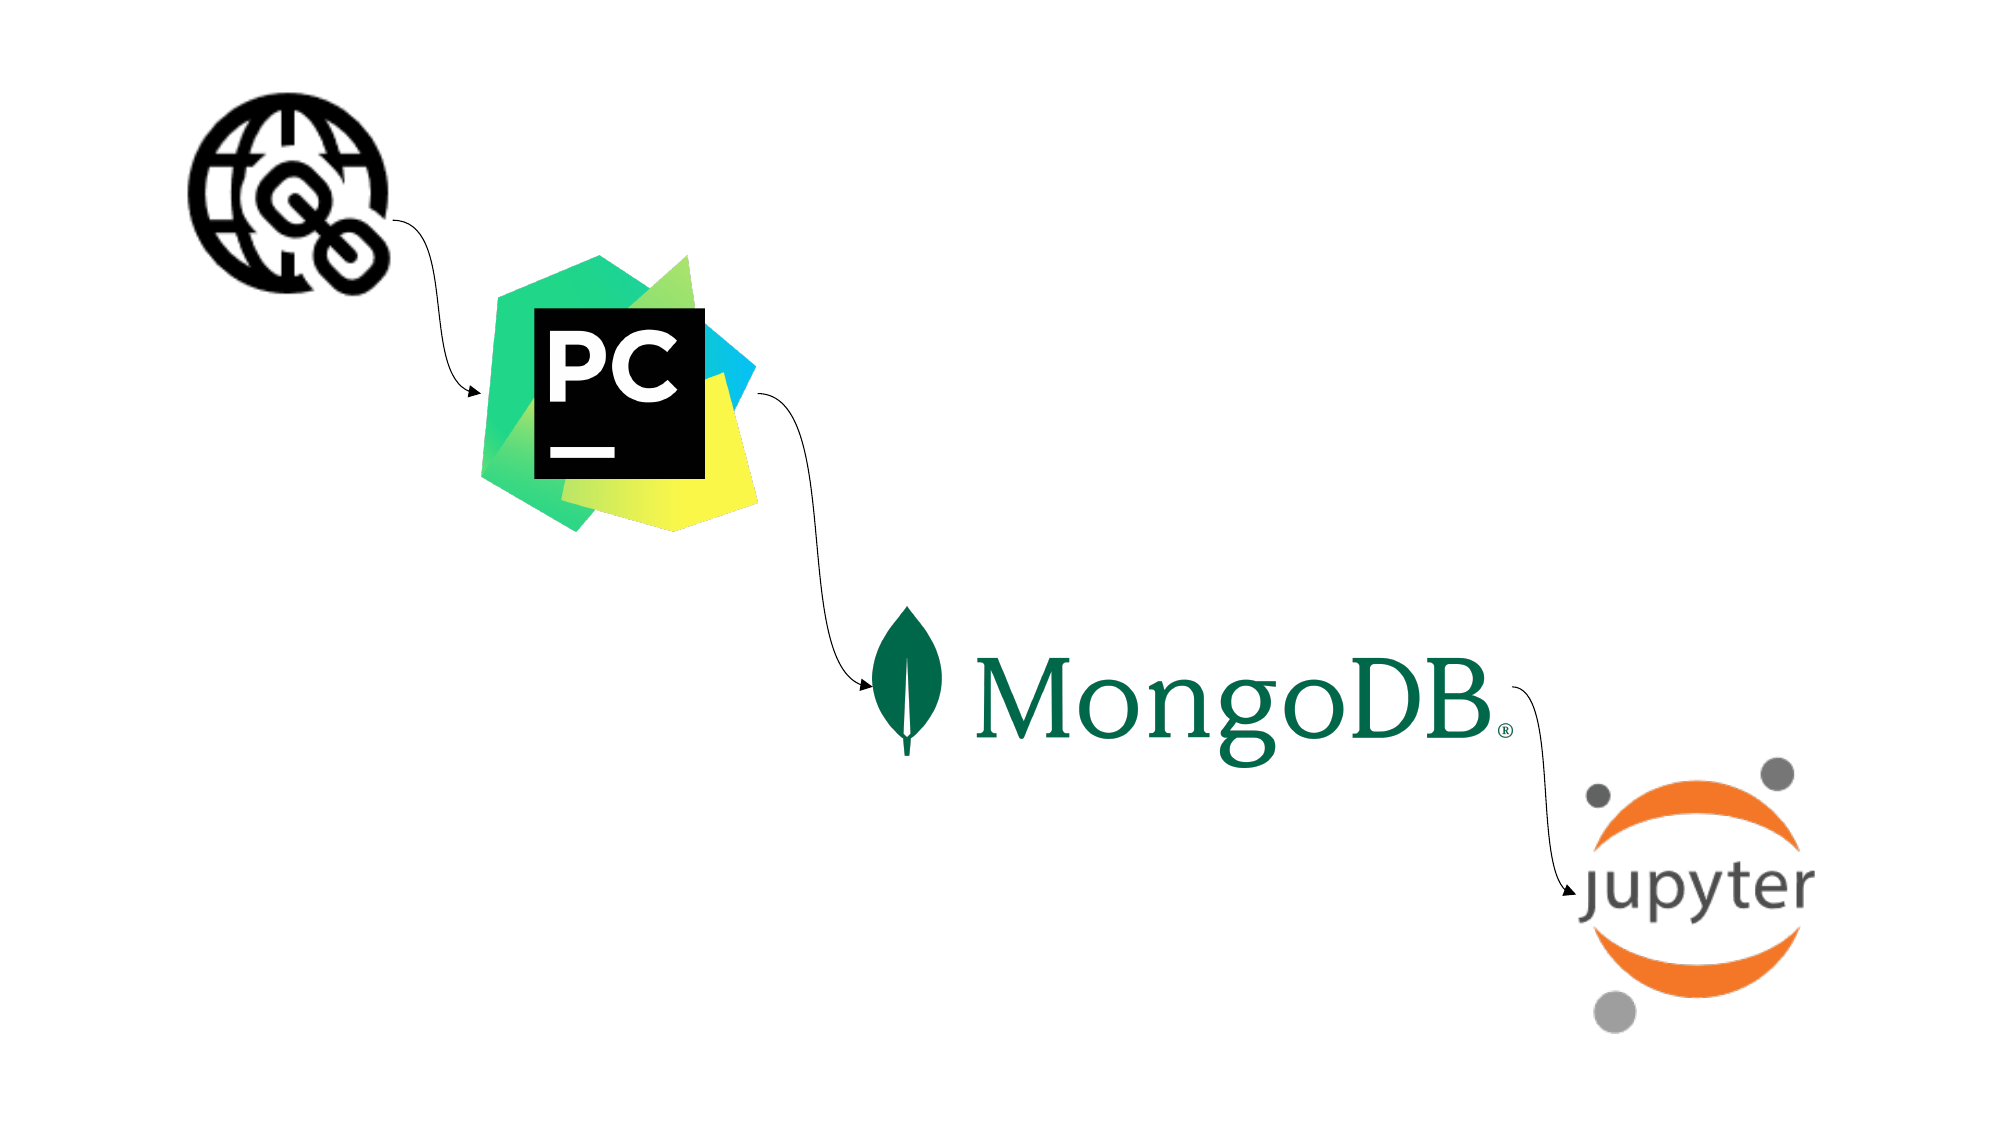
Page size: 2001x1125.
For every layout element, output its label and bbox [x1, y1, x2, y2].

picture [872, 606, 1513, 768]
text_box [757, 393, 873, 687]
picture [480, 255, 758, 532]
text_box [1512, 686, 1577, 895]
text_box [392, 220, 482, 394]
picture [184, 89, 393, 351]
picture [1576, 754, 1819, 1035]
